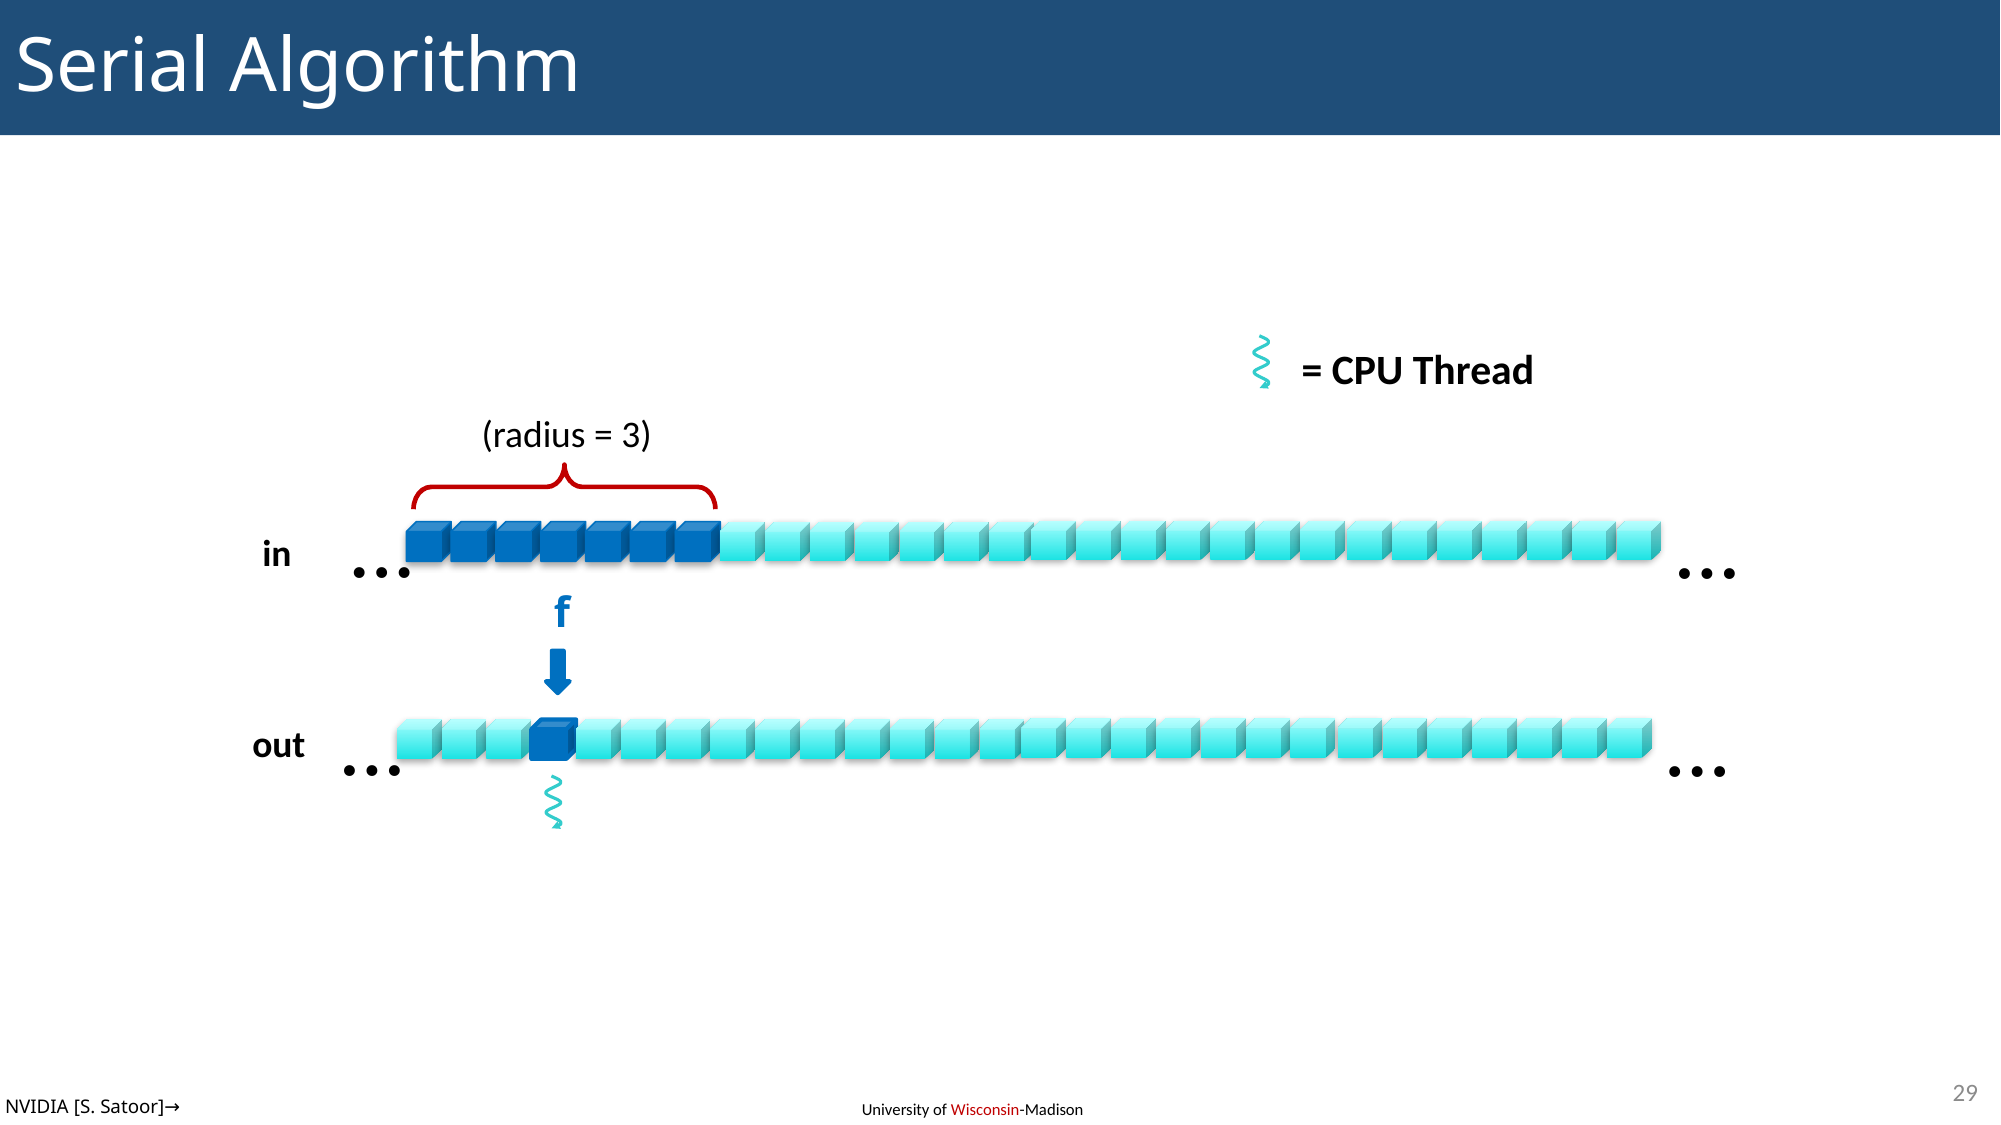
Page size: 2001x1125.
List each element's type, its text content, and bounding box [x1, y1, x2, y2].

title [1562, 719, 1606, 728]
table_cell i7-930 [1427, 718, 1471, 728]
text_box … [989, 522, 1033, 531]
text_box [576, 720, 620, 729]
text_box [900, 522, 943, 531]
text_box [1436, 520, 1482, 561]
text_box [495, 521, 541, 562]
text_box [720, 522, 764, 531]
text_box [989, 521, 1035, 562]
text_box … [1031, 521, 1075, 530]
text_box NVIDIA [S. Satoor]→ [1571, 520, 1615, 530]
text_box [899, 521, 945, 562]
text_box [621, 719, 666, 759]
table_cell 30 [1472, 718, 1516, 728]
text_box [1290, 718, 1334, 728]
table_header CPU [1337, 718, 1381, 728]
text_box [1165, 520, 1209, 530]
title Serial Algorithm [0, 0, 2000, 136]
text_box [540, 521, 586, 562]
text_box [809, 521, 855, 562]
text_box For each element… [1021, 718, 1065, 728]
text_box [586, 522, 630, 531]
title Serial Implementation [486, 719, 530, 729]
text_box [1481, 520, 1527, 561]
text_box [585, 521, 631, 562]
slide_number 33 [890, 720, 934, 729]
text_box [1526, 520, 1572, 561]
text_box [854, 521, 900, 562]
text_box [710, 719, 756, 759]
text_box [765, 522, 809, 531]
slide_number 29 [1879, 1069, 1994, 1114]
text_box [630, 521, 676, 562]
text_box [541, 522, 585, 531]
text_box [441, 719, 487, 759]
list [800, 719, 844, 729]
text_box [934, 719, 980, 759]
text_box f [539, 577, 586, 643]
text_box = CPU Thread [1286, 335, 1617, 401]
text_box [889, 719, 935, 759]
text_box [1165, 520, 1211, 561]
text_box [979, 719, 1023, 729]
text_box (radius = 3) [466, 402, 667, 462]
text_box [765, 521, 810, 562]
text_box Cleanup [666, 720, 710, 729]
text_box [1210, 520, 1254, 530]
text_box [1606, 718, 1649, 758]
text_box [1111, 718, 1156, 758]
text_box [413, 464, 716, 510]
text_box [1561, 718, 1607, 758]
text_box [675, 521, 721, 562]
text_box [1253, 335, 1269, 389]
text_box [1290, 718, 1336, 758]
text_box [855, 522, 898, 531]
text_box [944, 521, 988, 531]
slide_number 34 [1201, 719, 1244, 728]
text_box [1337, 718, 1383, 758]
text_box [1021, 718, 1067, 758]
text_box (radius = 3) [1347, 520, 1391, 530]
text_box [1392, 520, 1436, 530]
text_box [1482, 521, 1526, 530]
text_box [979, 719, 1025, 759]
text_box [545, 775, 561, 829]
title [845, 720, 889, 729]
text_box [810, 522, 854, 531]
text_box [1517, 718, 1562, 758]
slide_number 32 [531, 719, 575, 729]
text_box in [247, 521, 335, 582]
text_box [1616, 520, 1658, 561]
text_box [720, 521, 765, 562]
text_box … [333, 503, 424, 599]
text_box [496, 522, 540, 531]
text_box [545, 650, 570, 694]
text_box [576, 719, 621, 759]
text_box … [323, 701, 414, 797]
text_box [944, 521, 990, 562]
text_box NVIDIA [S. Satoor]→ [1517, 719, 1561, 728]
text_box NVIDIA [S. Satoor]→ [1111, 718, 1155, 728]
text_box … [1649, 702, 1739, 798]
text_box [1210, 520, 1256, 561]
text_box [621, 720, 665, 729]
slide_number 35 [1607, 719, 1649, 728]
text_box [1255, 520, 1301, 561]
text_box [424, 522, 450, 531]
text_box NVIDIA [S. Satoor]→ [441, 719, 485, 729]
table_header MElements/s [1382, 718, 1426, 728]
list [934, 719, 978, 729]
text_box out [1121, 521, 1165, 530]
text_box … [1658, 504, 1749, 600]
text_box [755, 719, 801, 759]
text_box [1427, 718, 1473, 758]
text_box [531, 719, 577, 759]
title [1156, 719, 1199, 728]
text_box [631, 522, 675, 531]
text_box [676, 522, 719, 531]
text_box [1155, 718, 1201, 758]
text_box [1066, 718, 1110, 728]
text_box [451, 521, 496, 562]
text_box [424, 521, 452, 562]
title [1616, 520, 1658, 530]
text_box NVIDIA [S. Satoor]→ [755, 719, 799, 729]
text_box [1300, 520, 1345, 561]
text_box [1031, 520, 1076, 561]
text_box out [237, 712, 324, 772]
text_box [1571, 520, 1617, 561]
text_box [414, 720, 441, 729]
text_box [844, 719, 890, 759]
text_box [1245, 718, 1291, 758]
text_box [451, 521, 495, 531]
text_box in [1076, 521, 1120, 530]
text_box [1120, 520, 1166, 561]
text_box [1066, 718, 1112, 758]
text_box [1472, 718, 1518, 758]
text_box [414, 719, 442, 759]
text_box [800, 719, 845, 759]
text_box NVIDIA [S. Satoor]→ [0, 1087, 195, 1125]
text_box f [1437, 521, 1481, 530]
text_box [1392, 520, 1437, 561]
text_box [1382, 718, 1428, 758]
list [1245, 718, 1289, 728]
text_box [1347, 520, 1393, 561]
text_box [1075, 520, 1121, 561]
text_box [665, 719, 711, 759]
text_box [486, 719, 532, 759]
text_box Apply stencil [710, 719, 754, 729]
text_box [1200, 718, 1246, 758]
text_box = CPU Thread [1255, 520, 1299, 530]
text_box [1300, 521, 1344, 530]
text_box … [1527, 521, 1571, 530]
